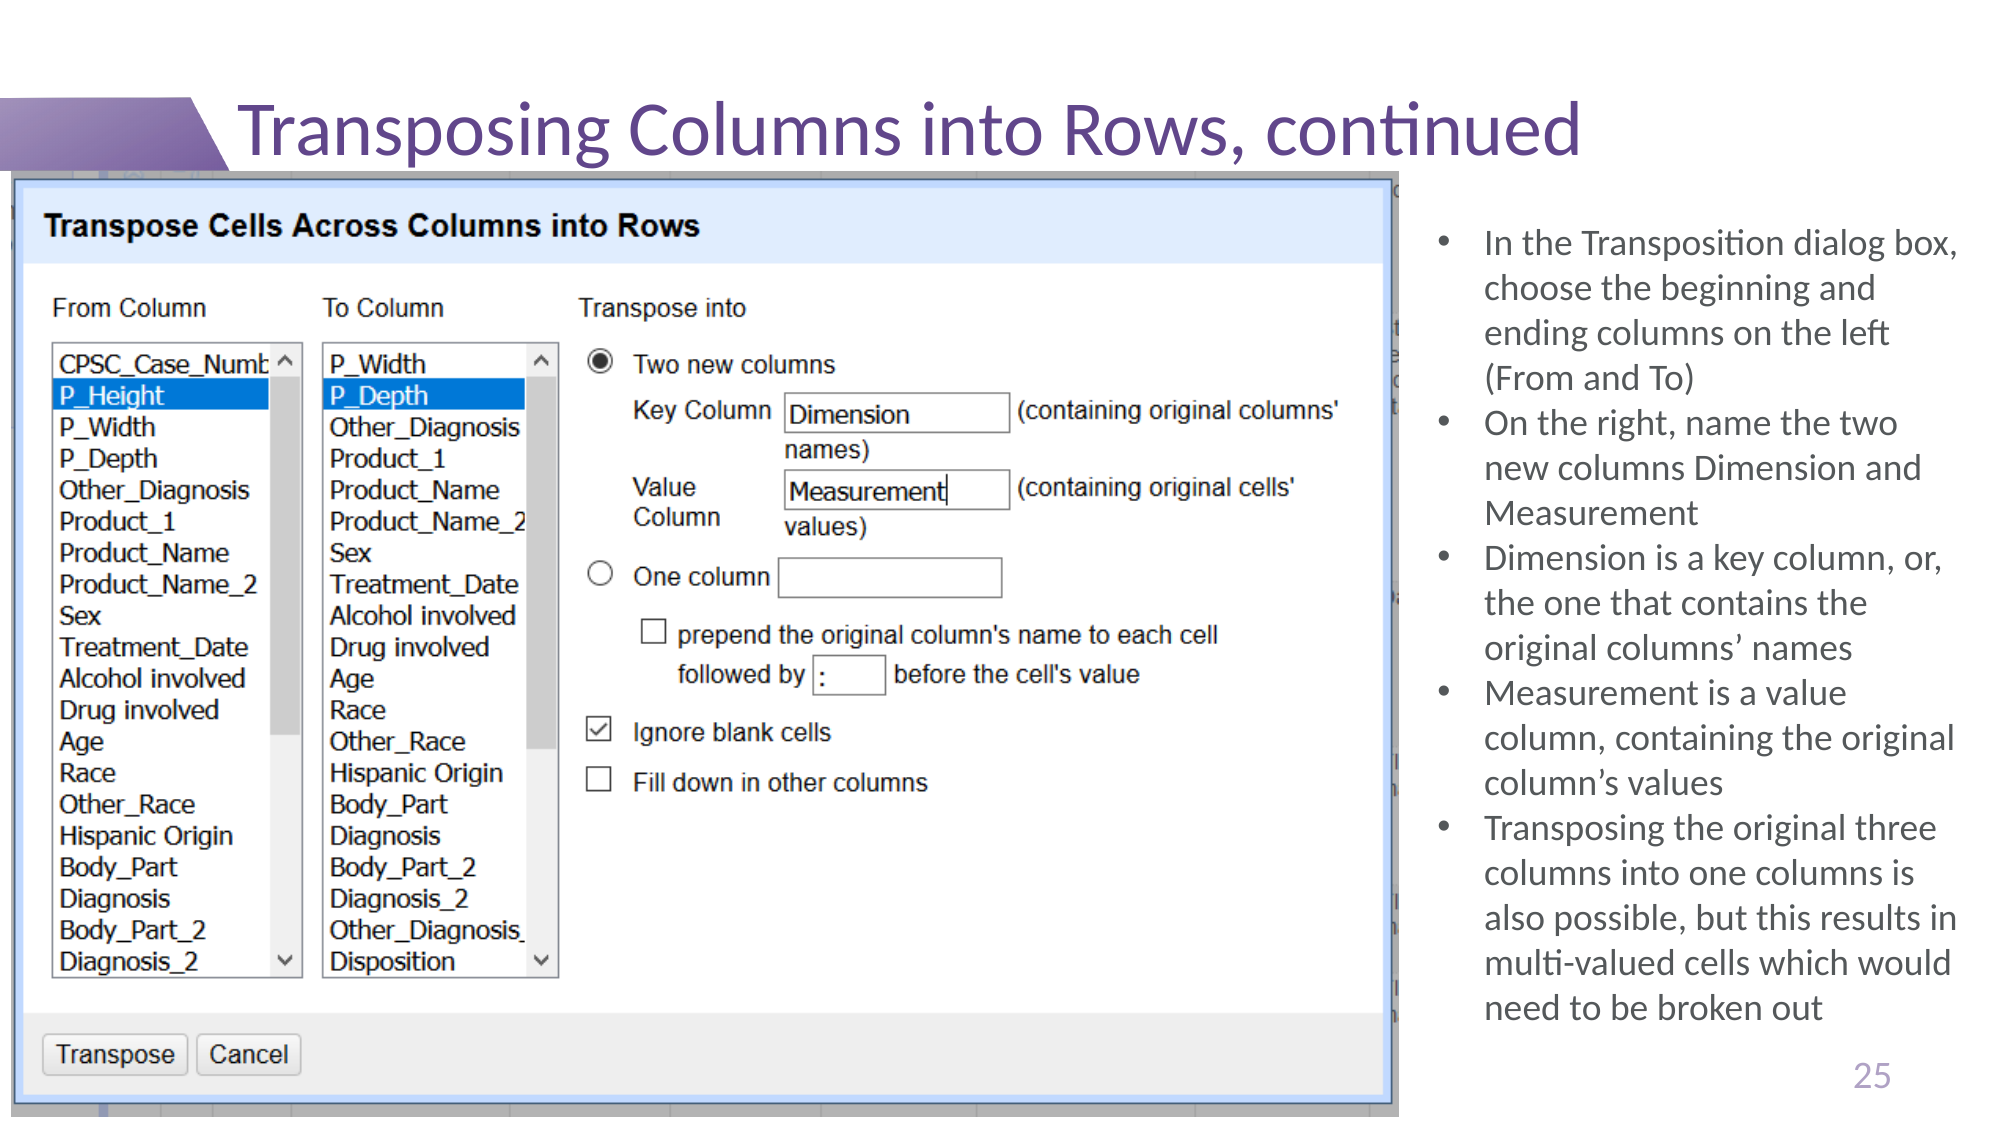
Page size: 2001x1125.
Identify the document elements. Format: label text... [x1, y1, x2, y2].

text_box In the Transposition dialog box, choose the beginning and ending columns on the left (From and To) On the right, name the two new columns Dimension and Measurement Dimension is a key column, or, the one that contains the original columns’ names Measurement is a value column, containing the original column’s values Transposing the original three columns into one columns is also possible, but this results in multi-valued cells which would need to be broken out [1422, 210, 1975, 1036]
picture [11, 171, 1399, 1117]
slide_number 25 [1816, 1045, 1893, 1097]
title Transposing Columns into Rows, continued [236, 85, 1808, 180]
